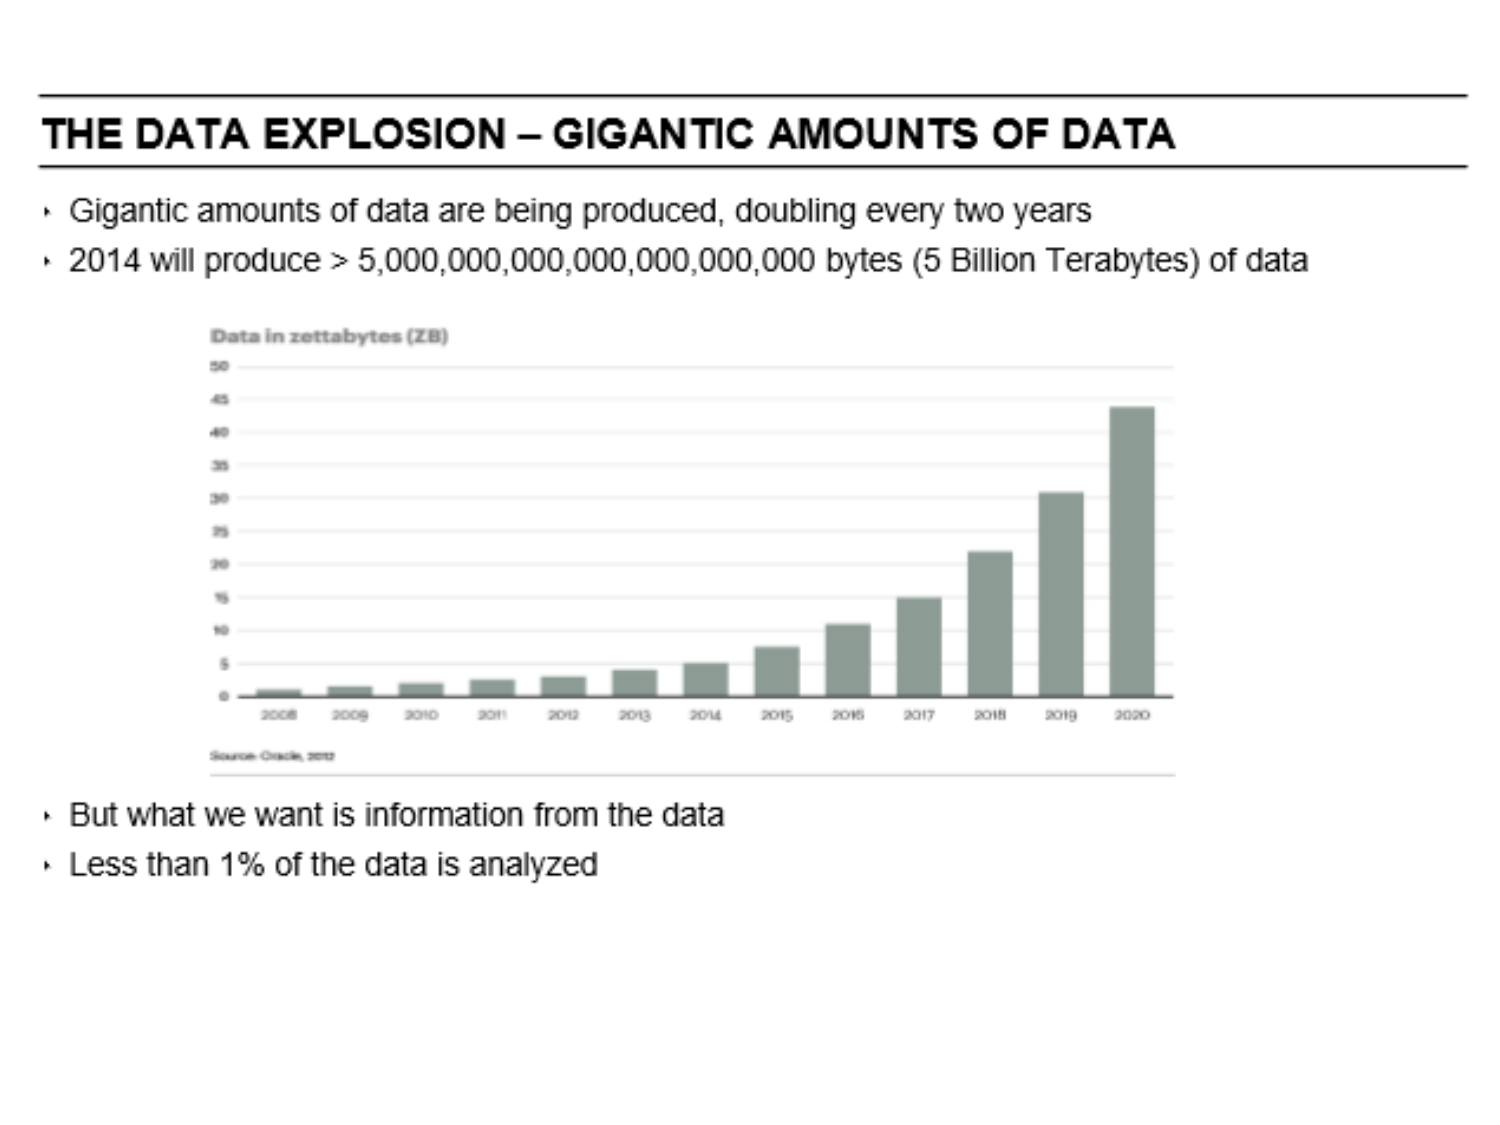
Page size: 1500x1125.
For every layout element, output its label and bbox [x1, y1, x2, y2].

picture [24, 62, 1481, 901]
